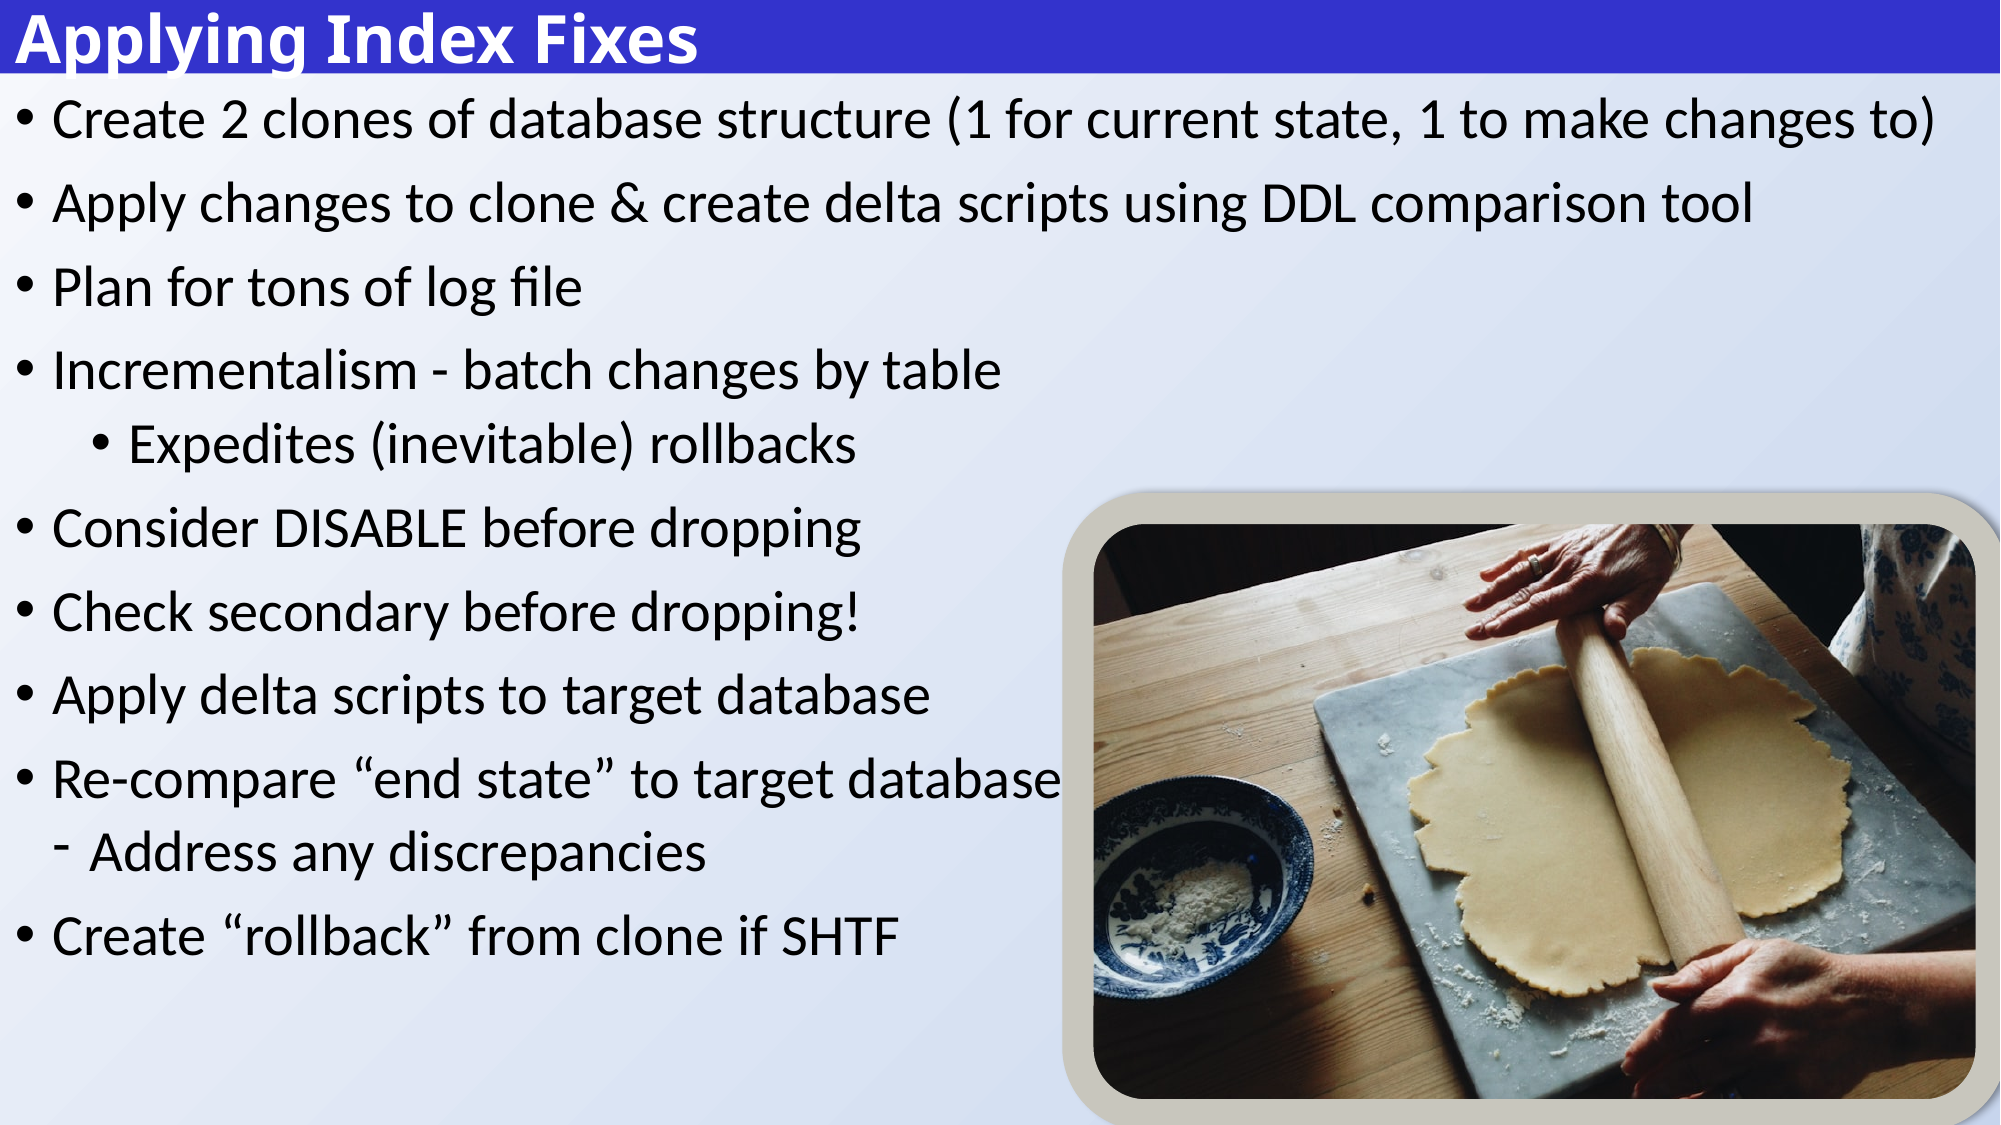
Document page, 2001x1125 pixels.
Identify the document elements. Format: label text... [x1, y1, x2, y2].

picture [1077, 508, 1992, 1115]
list Create 2 clones of database structure (1 for current state, 1 to make changes to) Apply changes to clone & create delta scripts using DDL comparison tool Plan for tons of log file Incrementalism - batch changes by table Expedites (inevitable) rollbacks Consider DISABLE before dropping Check secondary before dropping! Apply delta scripts to target database Re-compare “end state” to target database Address any discrepancies Create “rollback” from clone if SHTF [0, 74, 2000, 1125]
title Applying Index Fixes [0, 0, 2000, 74]
